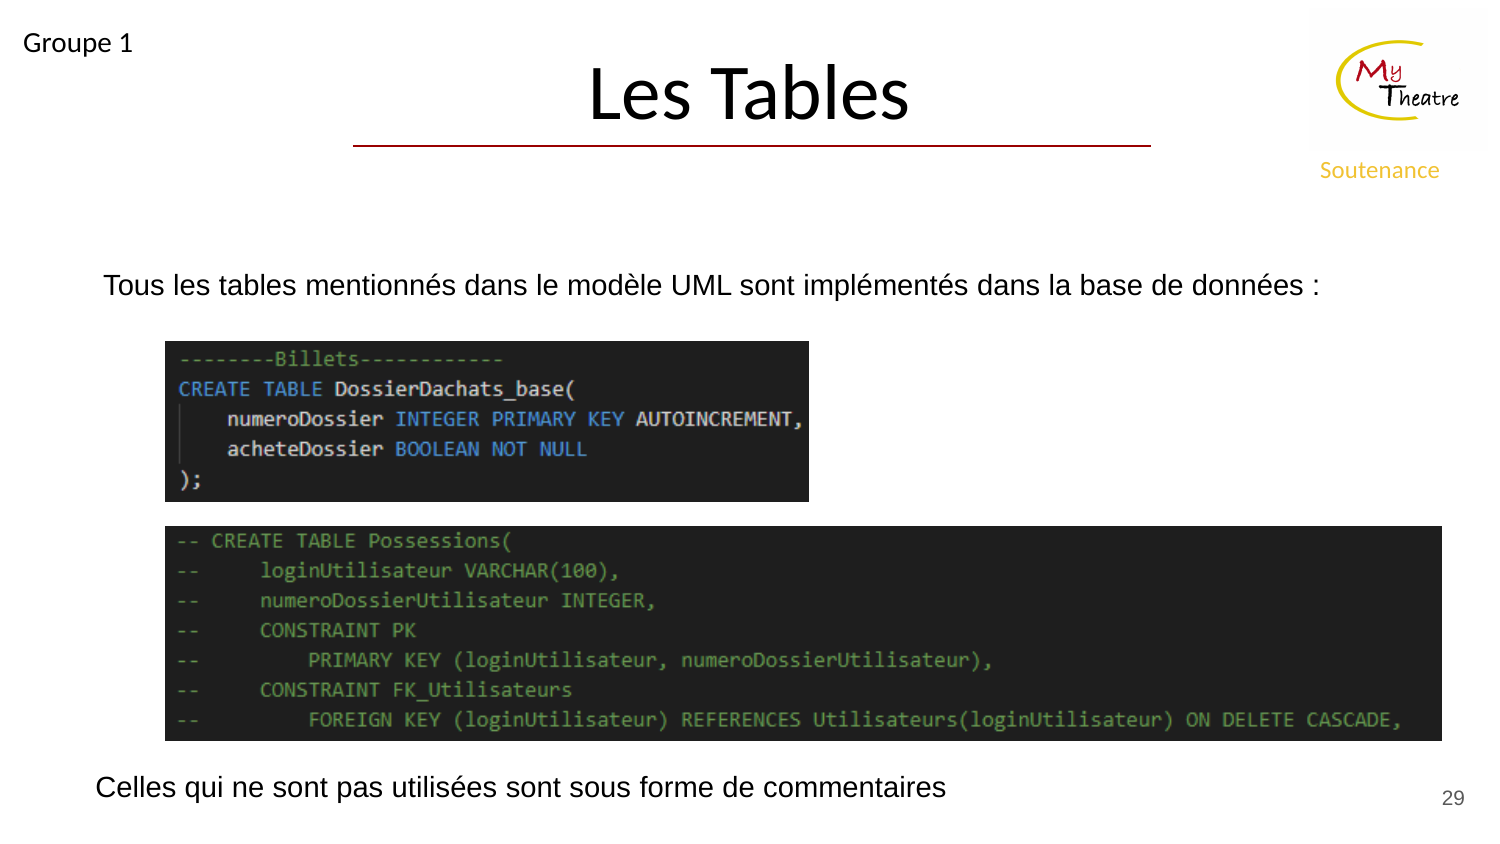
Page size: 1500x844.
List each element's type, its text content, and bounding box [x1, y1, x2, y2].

text_box Celles qui ne sont pas utilisées sont sous forme de commentaires [80, 753, 1420, 819]
subtitle Soutenance [1285, 144, 1475, 199]
picture [164, 341, 810, 502]
text_box Groupe 1 [8, 8, 166, 109]
picture [164, 525, 1442, 741]
title Les Tables [120, 8, 1307, 151]
text_box Tous les tables mentionnés dans le modèle UML sont implémentés dans la base de données : [88, 251, 1428, 317]
slide_number ‹#› [1389, 764, 1480, 830]
picture [1309, 7, 1488, 151]
